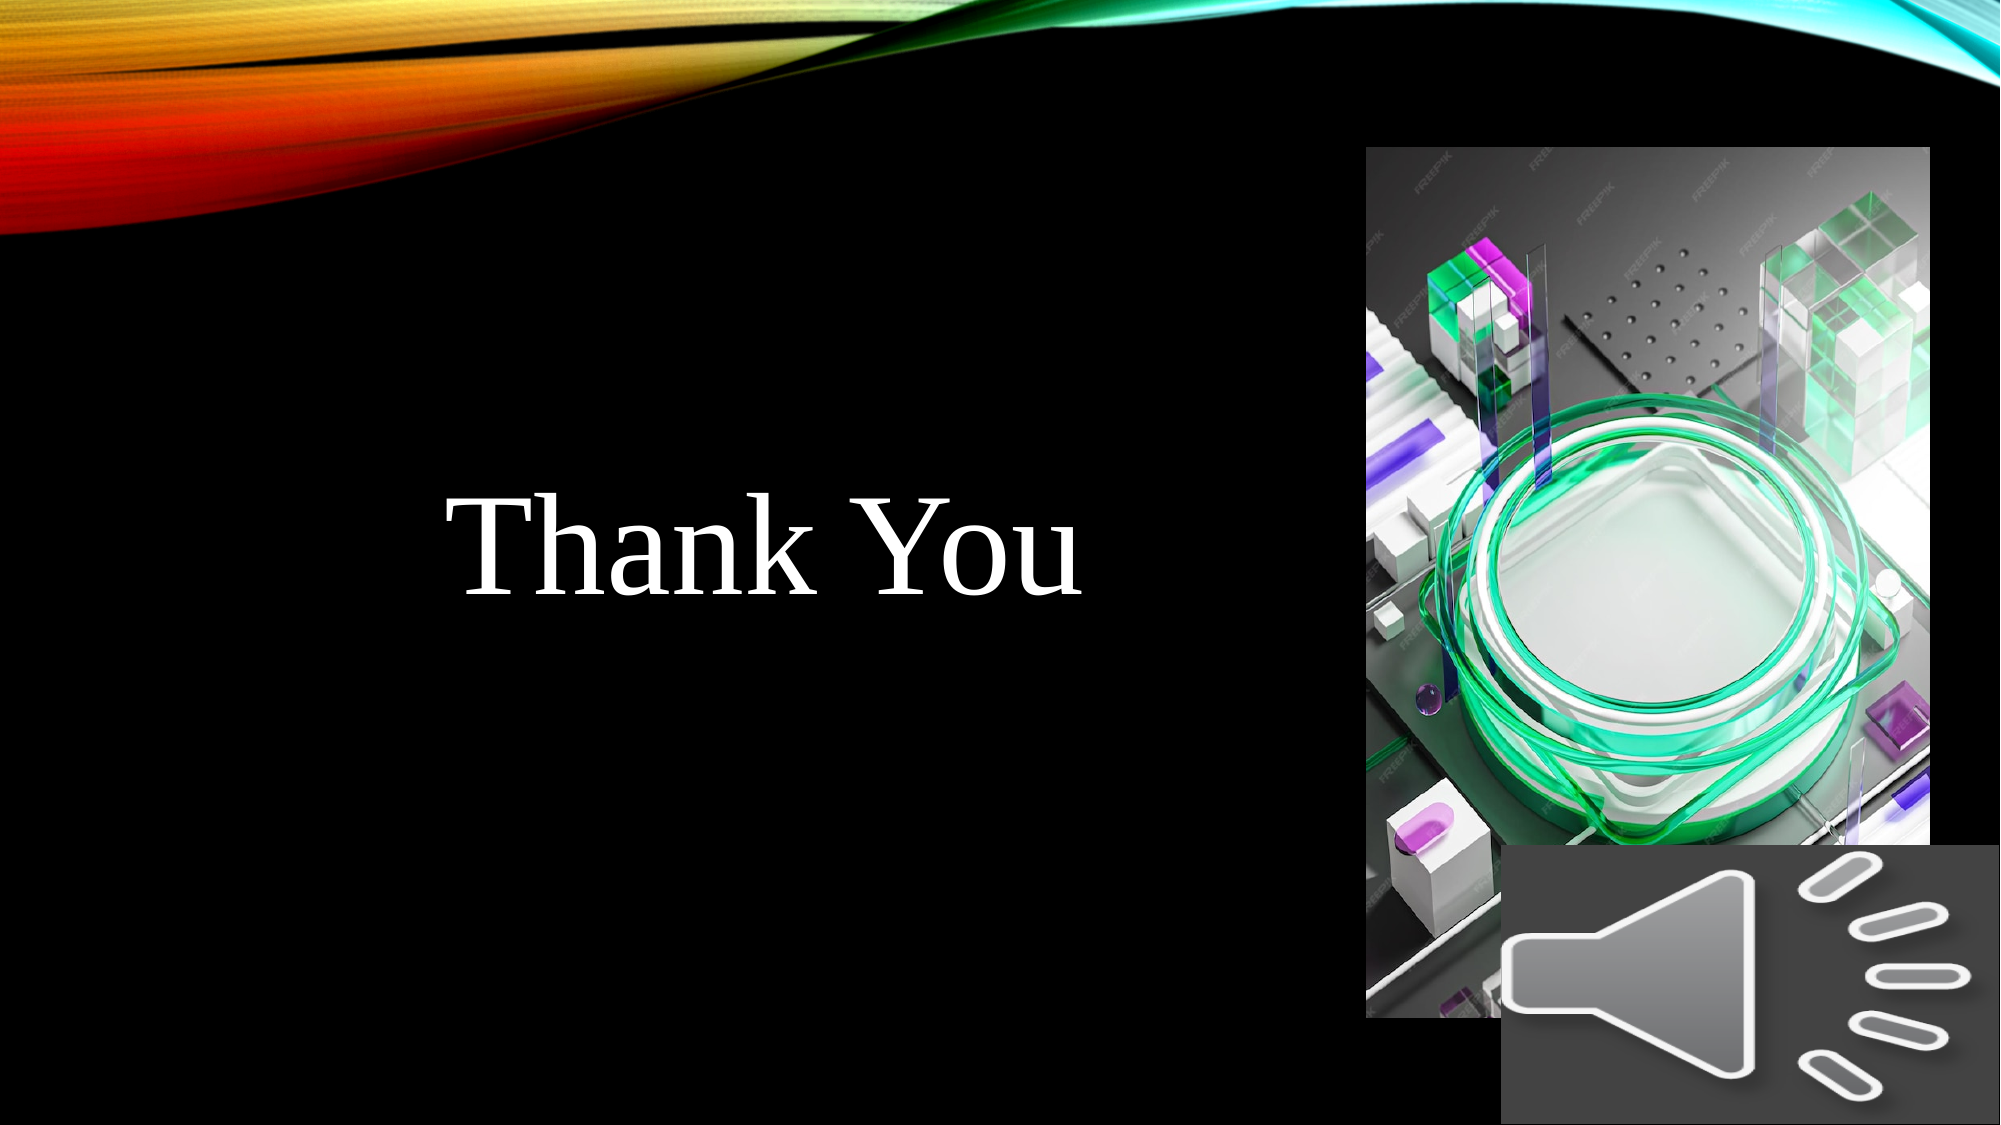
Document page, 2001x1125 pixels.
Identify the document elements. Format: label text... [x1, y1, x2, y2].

picture [0, 0, 2000, 1125]
text_box Thank You [429, 441, 1365, 632]
